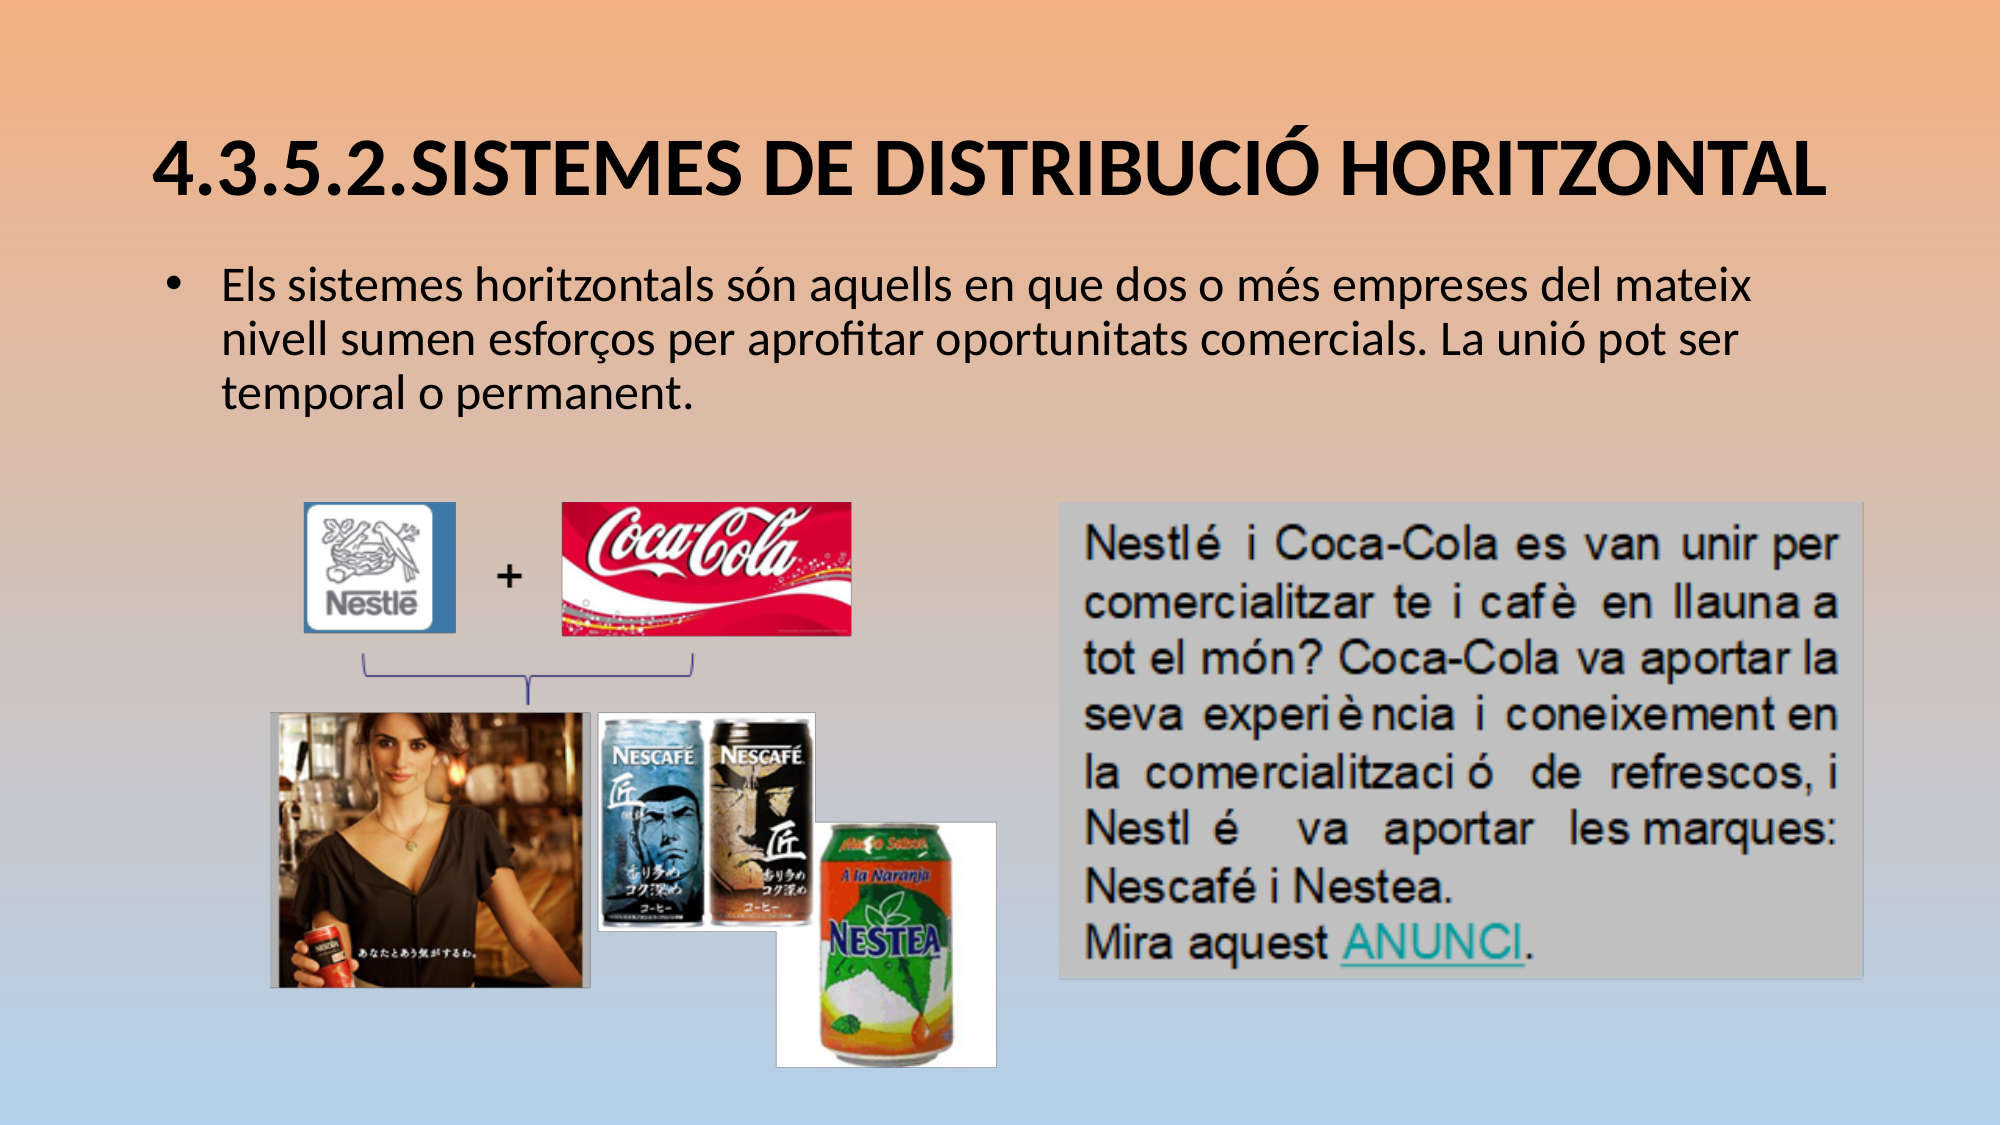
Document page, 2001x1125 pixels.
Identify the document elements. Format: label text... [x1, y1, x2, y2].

list Els sistemes horitzontals són aquells en que dos o més empreses del mateix nivell sumen esforços per aprofitar oportunitats comercials. La unió pot ser temporal o permanent. [131, 251, 1857, 494]
picture [1059, 501, 1869, 985]
picture [270, 501, 1001, 1072]
title 4.3.5.2.SISTEMES DE DISTRIBUCIÓ HORITZONTAL [137, 59, 1863, 278]
